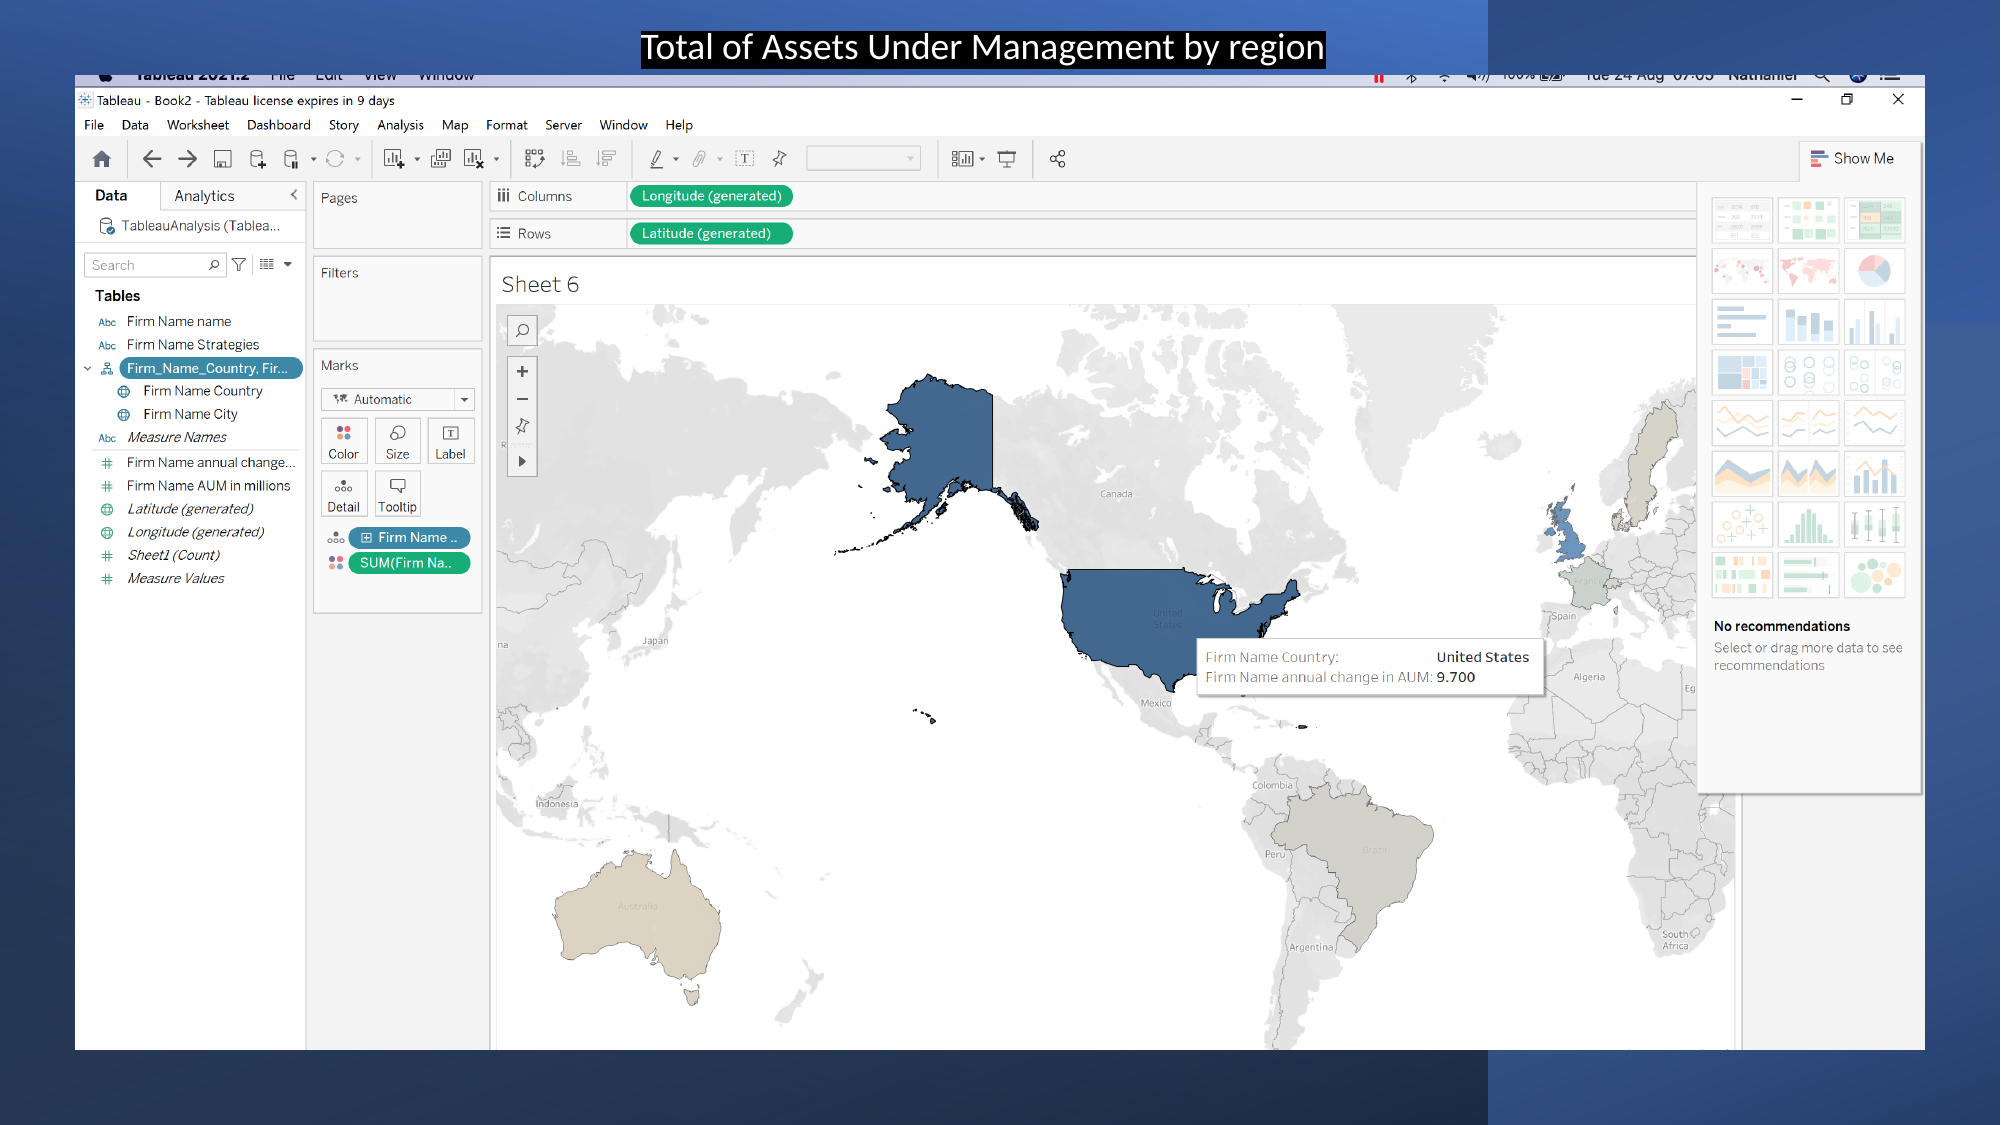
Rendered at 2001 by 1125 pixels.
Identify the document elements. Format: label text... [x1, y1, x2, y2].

text_box [0, 0, 1489, 321]
picture [74, 74, 1925, 1050]
text_box [0, 321, 2000, 1125]
text_box [1489, 0, 2000, 321]
text_box Total of Assets Under Management by region [625, 14, 1462, 74]
